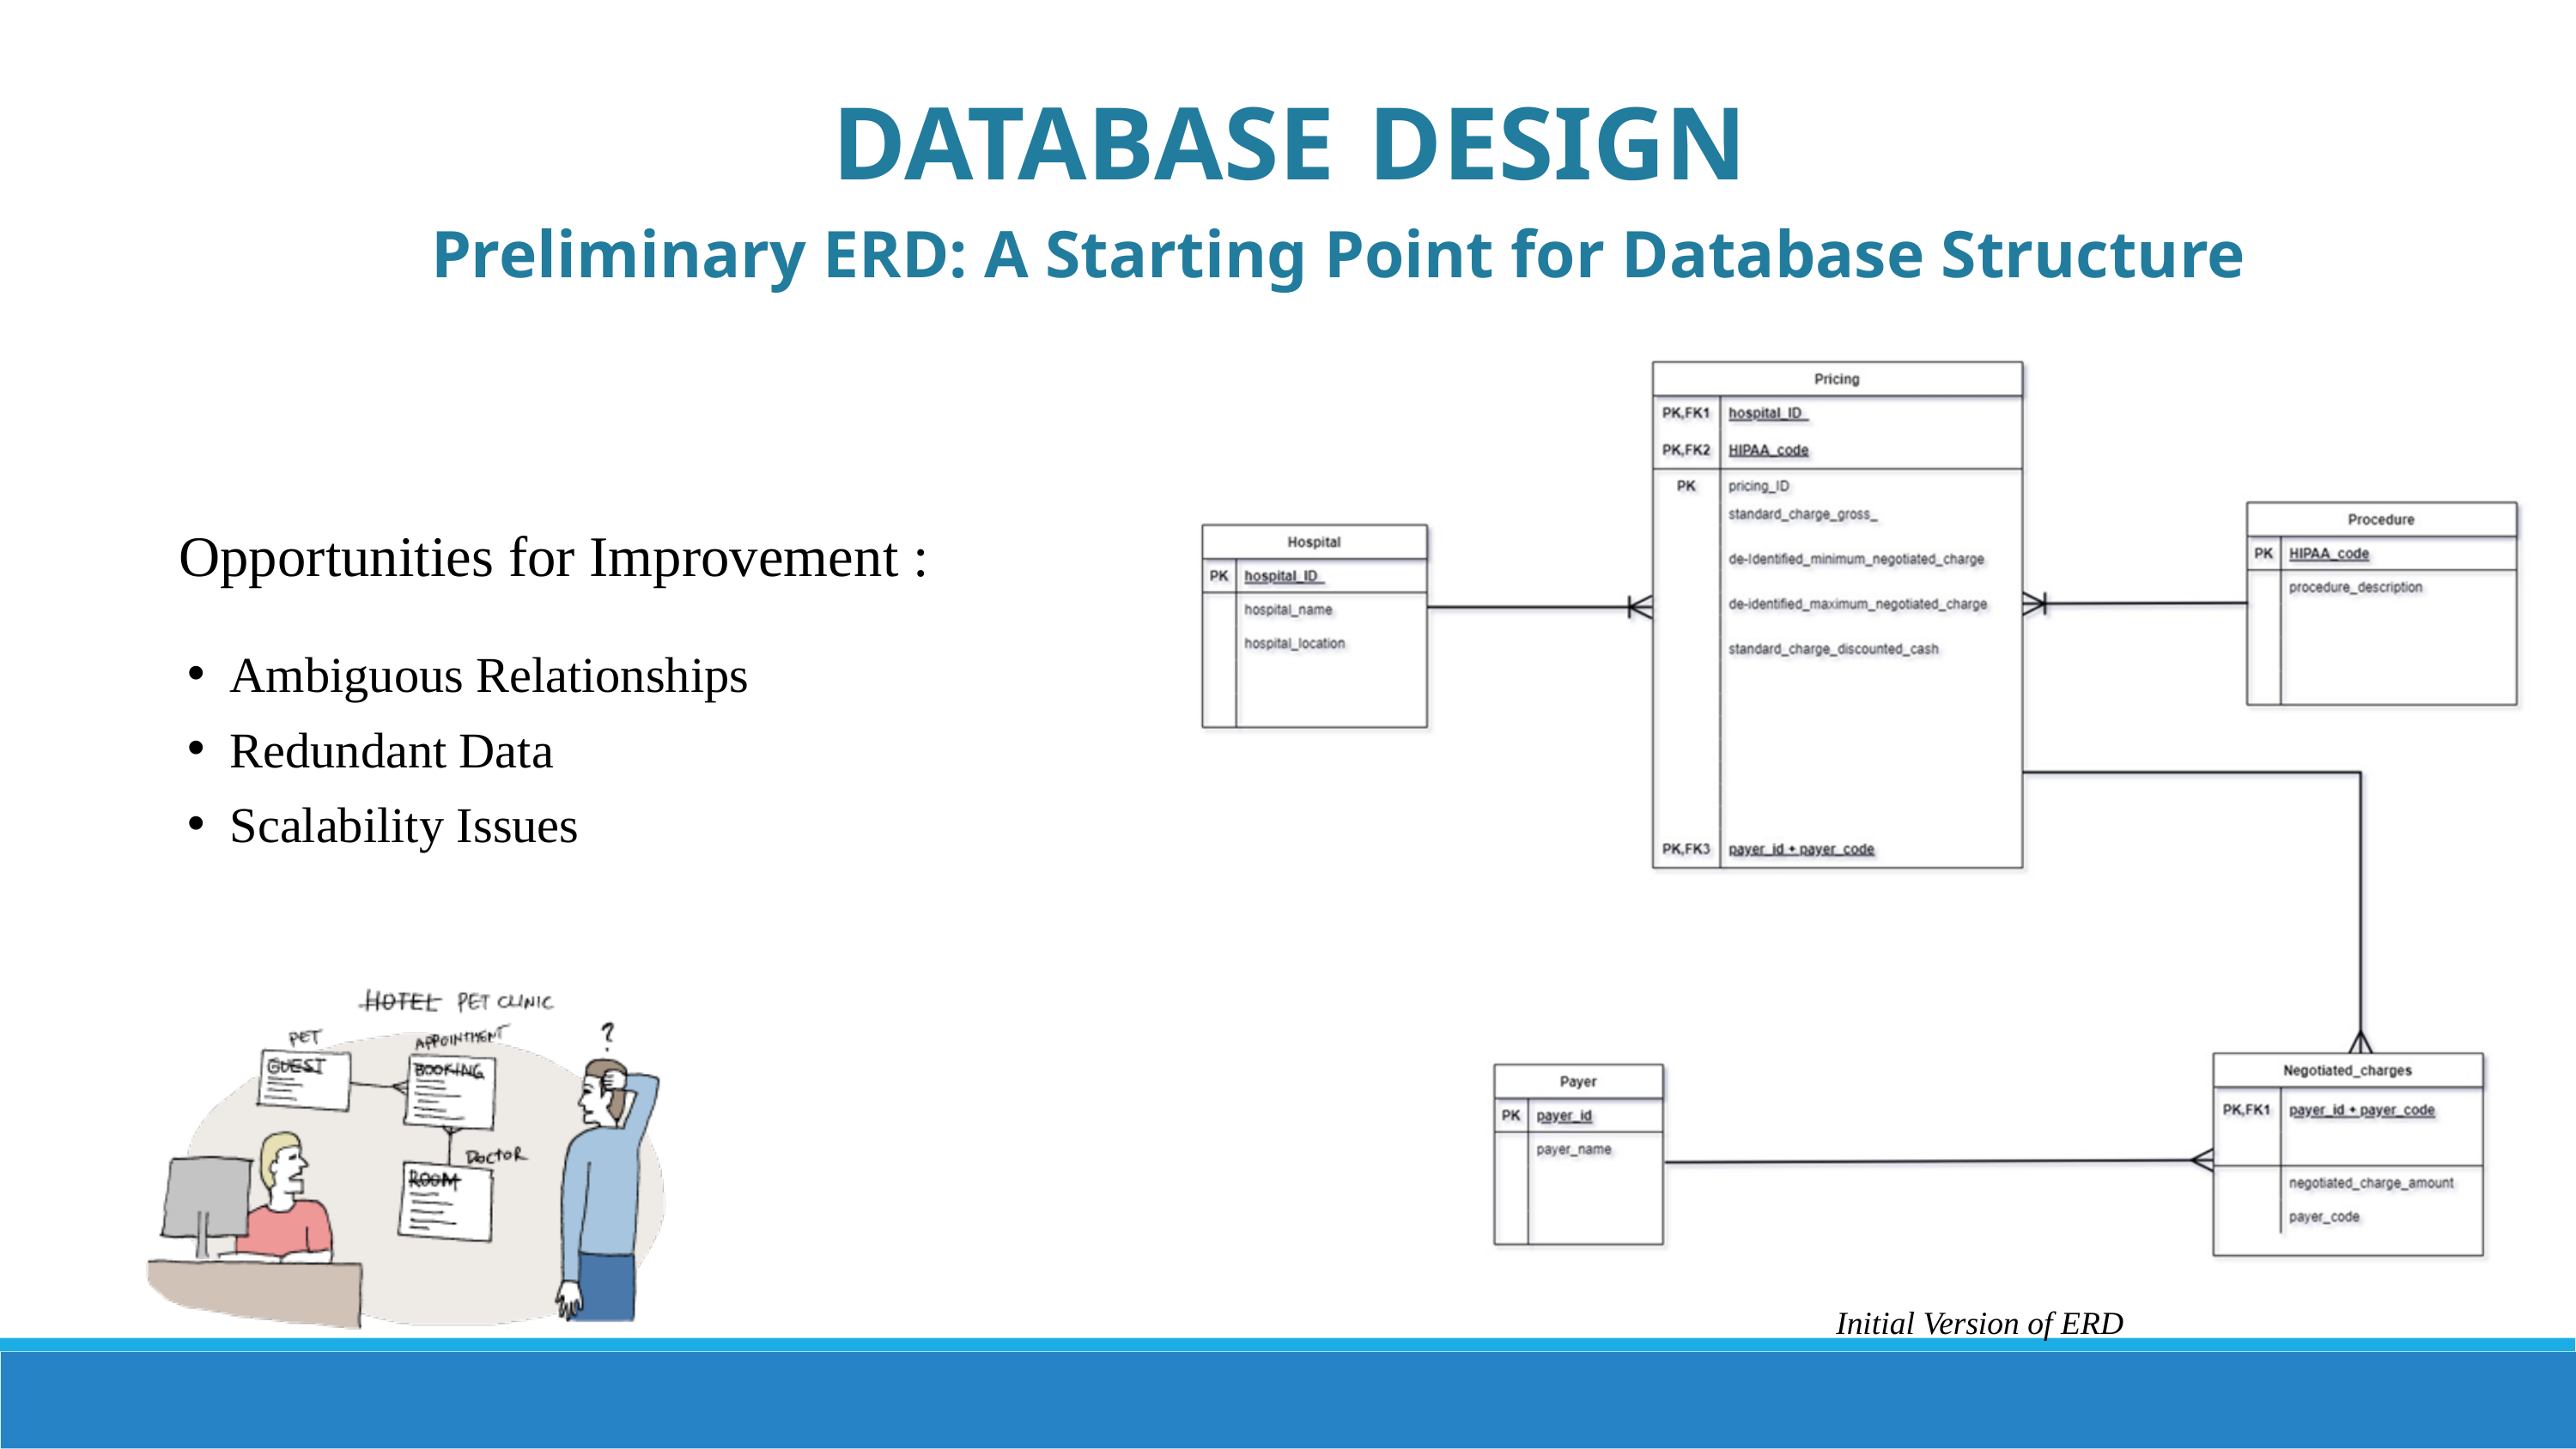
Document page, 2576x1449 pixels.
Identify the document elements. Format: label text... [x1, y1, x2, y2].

text_box DATABASE DESIGN [0, 78, 2576, 206]
text_box Ambiguous Relationships Redundant Data Scalability Issues [144, 627, 1042, 928]
text_box [111, 976, 734, 1356]
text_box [1190, 359, 2536, 1266]
text_box Preliminary ERD: A Starting Point for Database Structure [69, 227, 2576, 291]
text_box Opportunities for Improvement :​ [106, 524, 1003, 588]
text_box Initial Version of ERD [1759, 1284, 2200, 1342]
